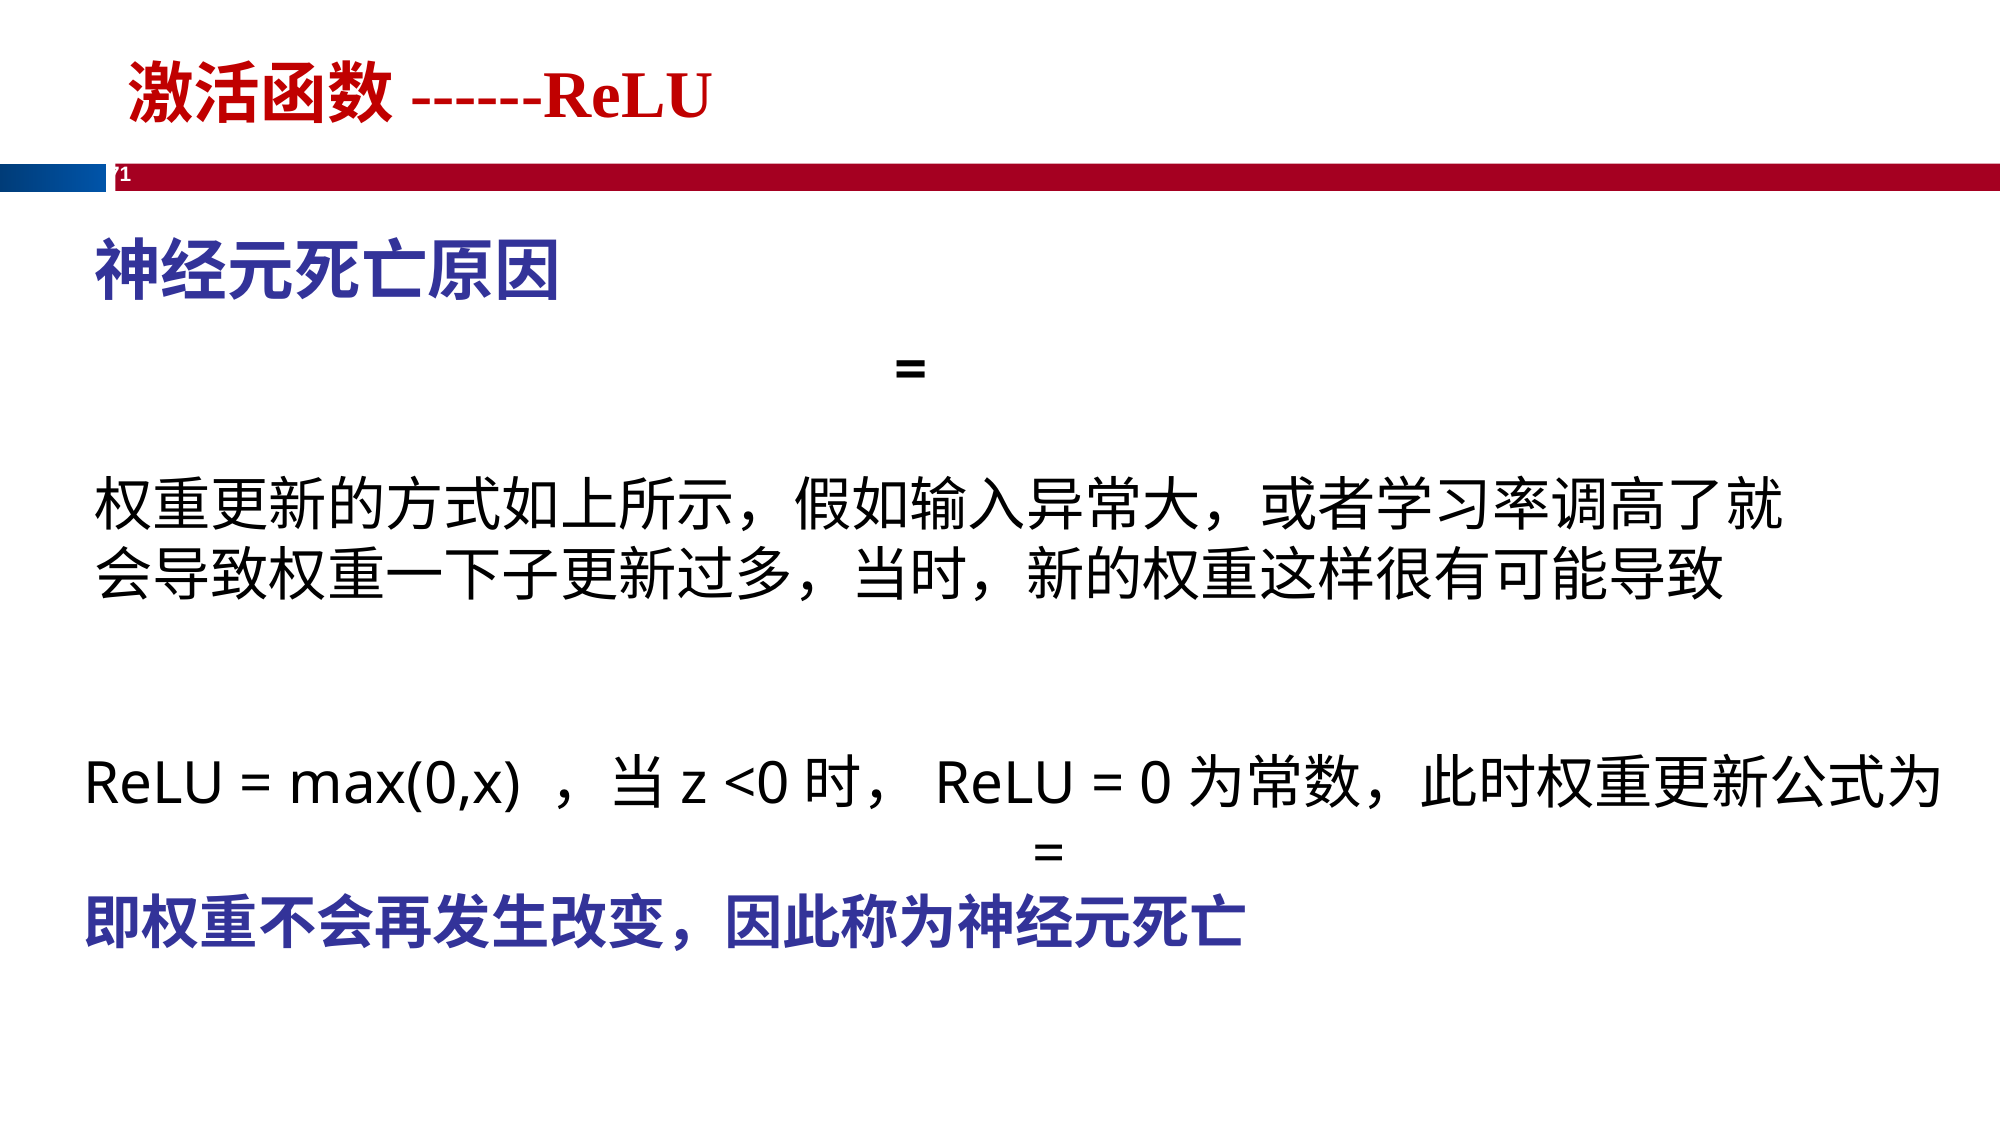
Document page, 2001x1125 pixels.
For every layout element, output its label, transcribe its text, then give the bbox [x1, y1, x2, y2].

text_box 激活函数------ReLU [112, 27, 1348, 153]
text_box 神经元死亡原因 [79, 220, 1492, 316]
